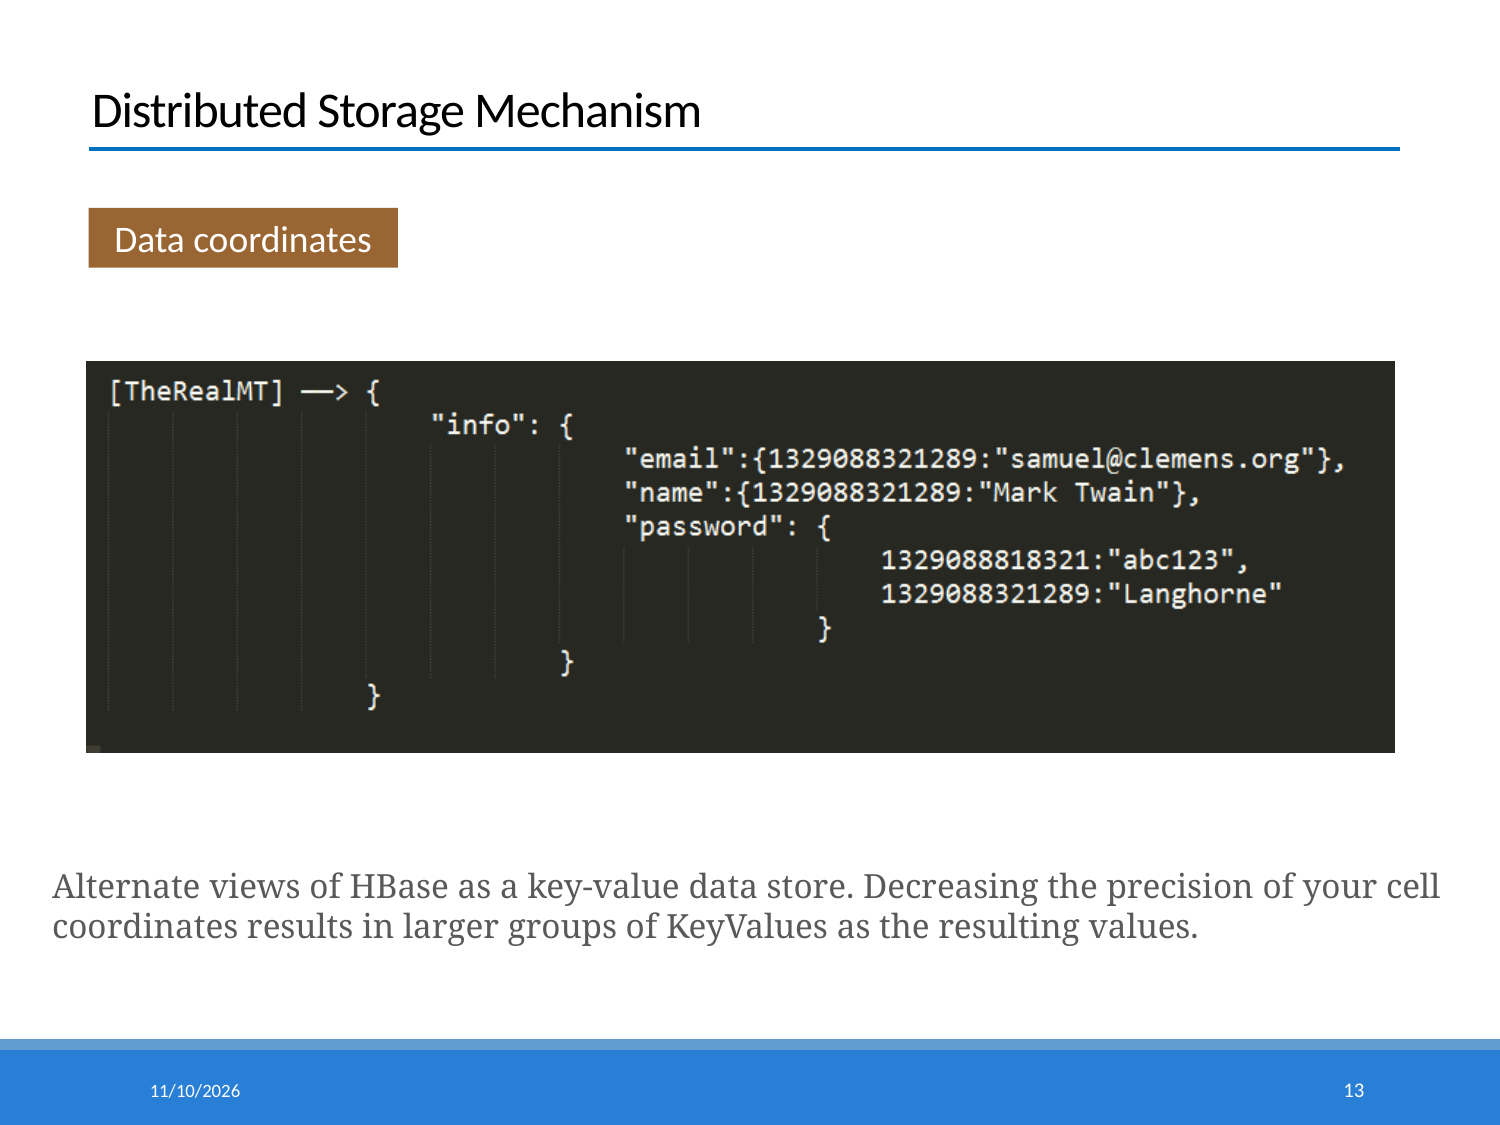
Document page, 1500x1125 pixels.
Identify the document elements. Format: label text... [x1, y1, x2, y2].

slide_number 13 [1217, 1059, 1380, 1120]
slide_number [134, 1059, 440, 1120]
title Distributed Storage Mechanism [76, 54, 1202, 145]
picture [86, 361, 1396, 753]
text_box Alternate views of HBase as a key-value data store. Decreasing the precision of your cell coordinates results in larger groups of KeyValues as the resulting values. [37, 857, 1458, 953]
text_box Data coordinates [88, 207, 398, 268]
